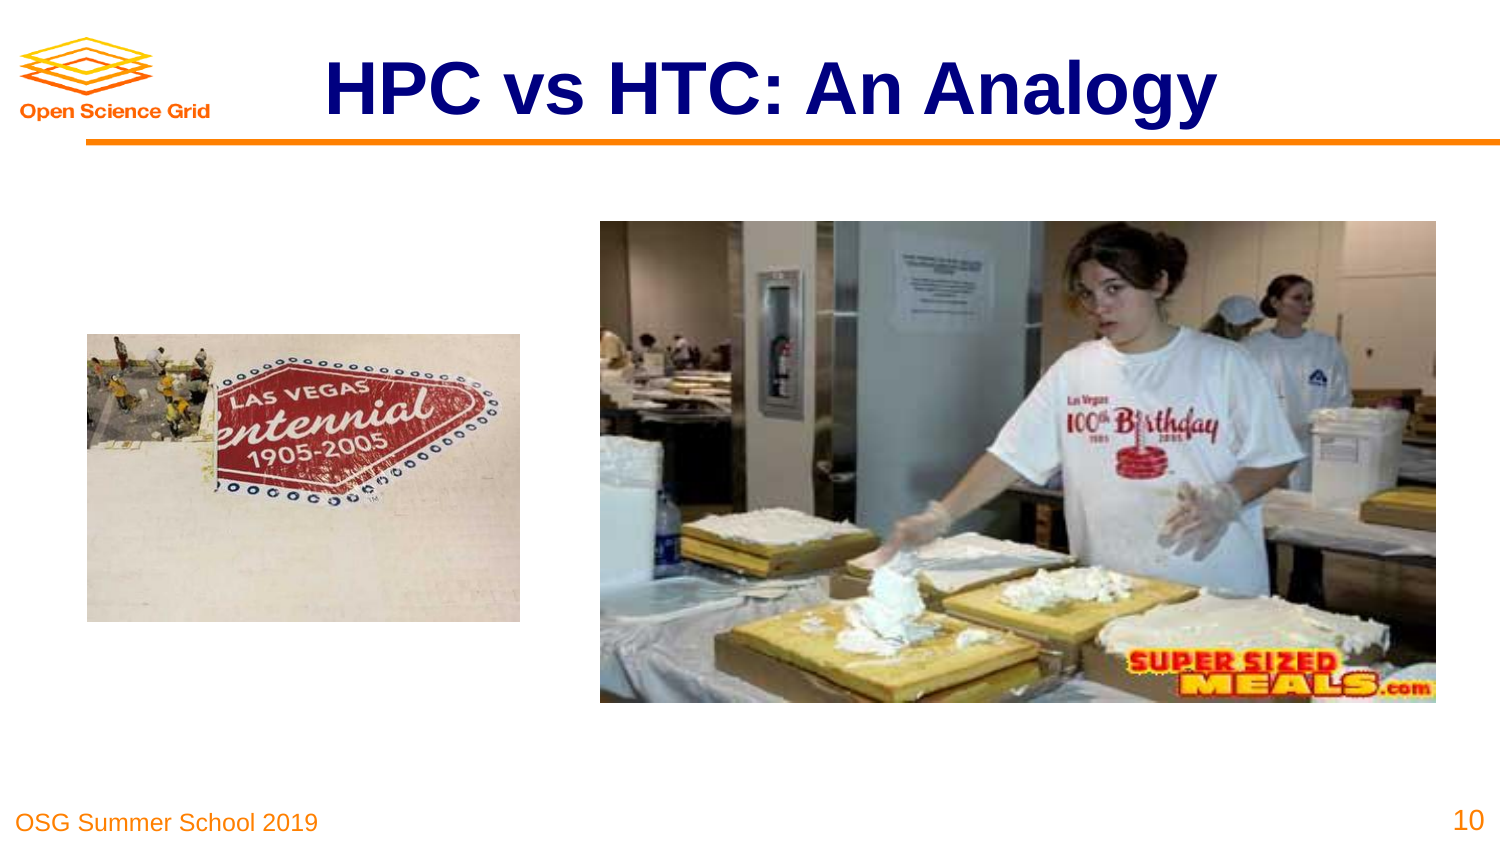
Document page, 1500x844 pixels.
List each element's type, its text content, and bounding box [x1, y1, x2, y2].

picture [87, 334, 520, 622]
picture [599, 221, 1436, 703]
picture [0, 20, 201, 134]
slide_number 10 [1430, 787, 1500, 844]
title HPC vs HTC: An Analogy [201, 14, 1342, 155]
